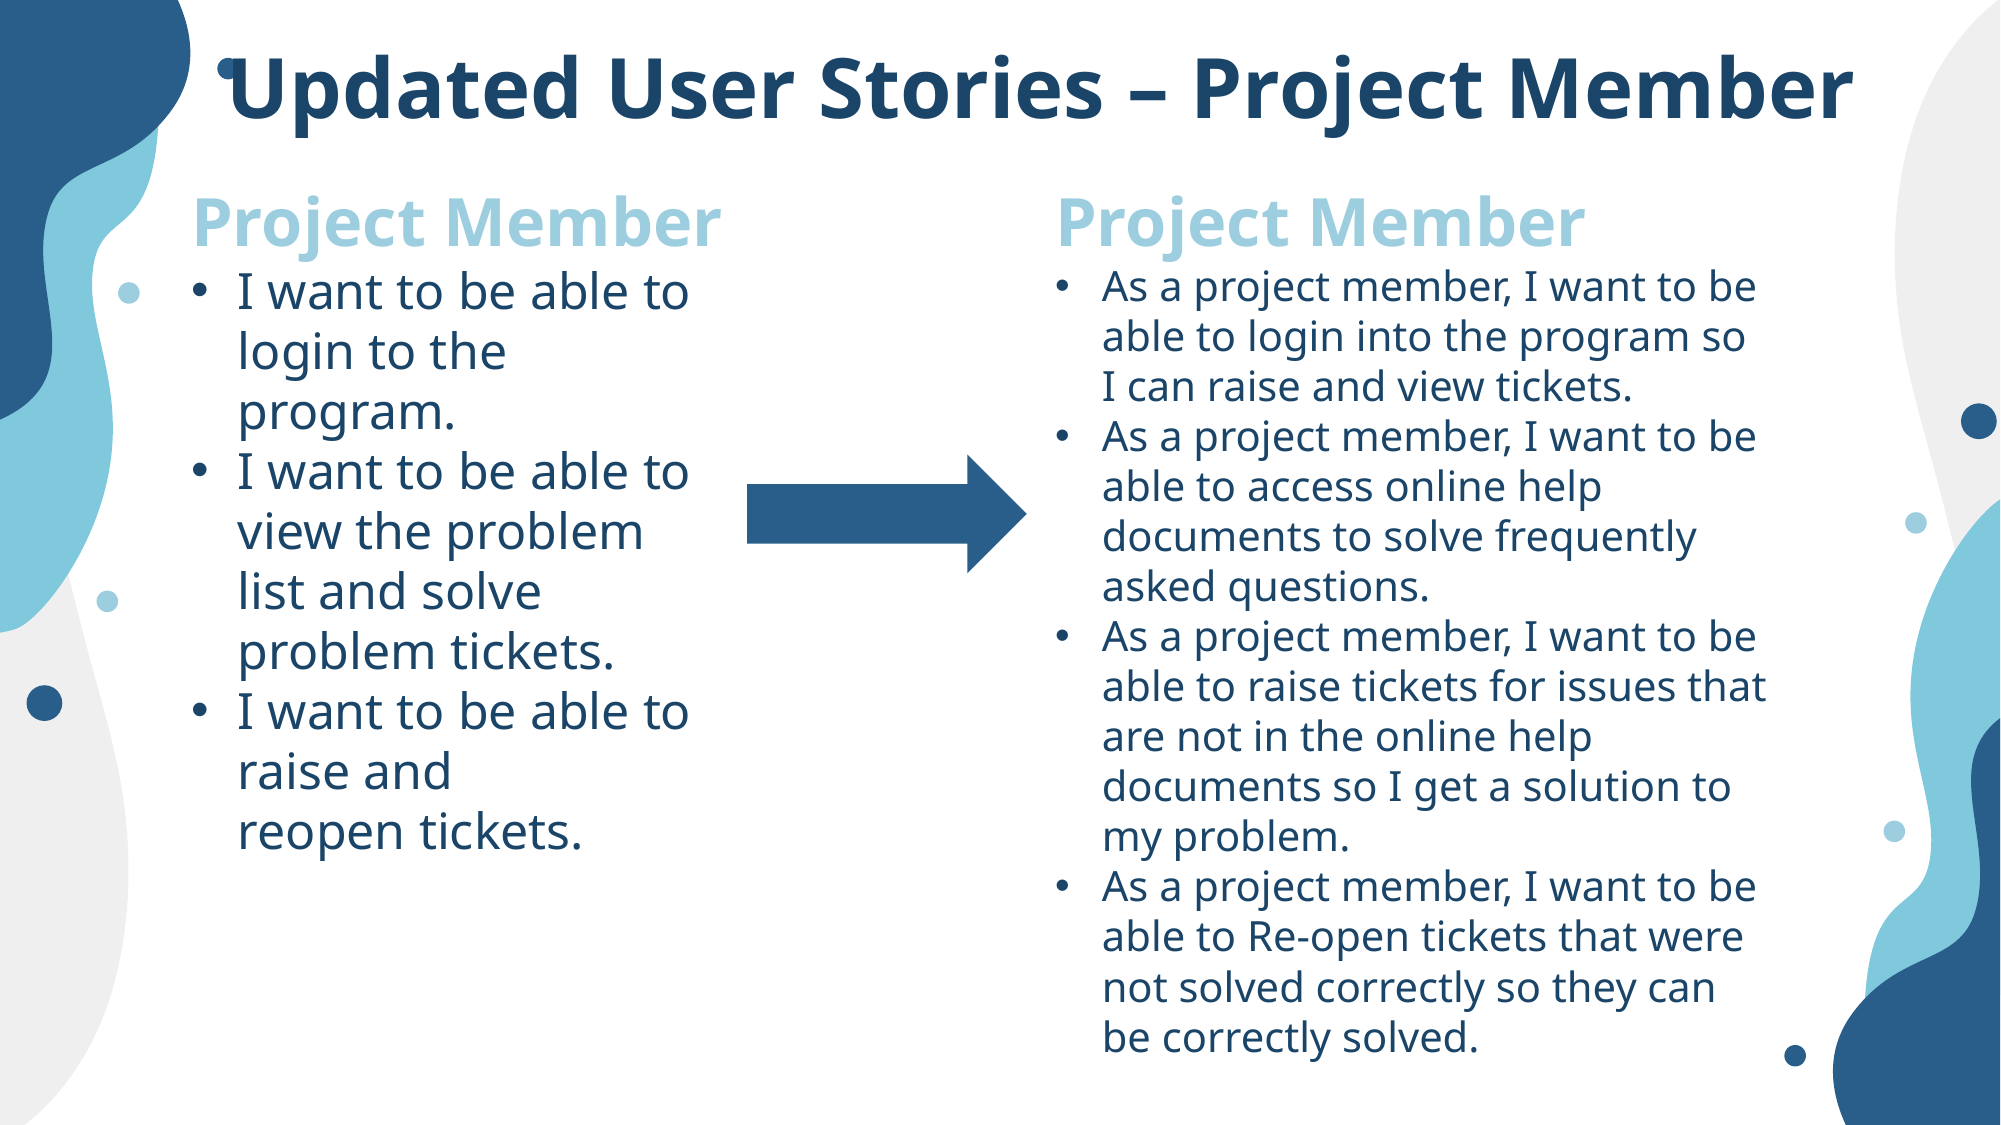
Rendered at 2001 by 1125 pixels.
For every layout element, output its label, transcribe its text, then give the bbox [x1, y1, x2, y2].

text_box [744, 452, 1029, 576]
title Updated User Stories – Project Member [146, 19, 1938, 146]
text_box Project Member As a project member, I want to be able to login into the program so I can raise and view tickets. As a project member, I want to be able to access online help documents to solve frequently asked questions. As a project member, I want to be able to raise tickets for issues that are not in the online help documents so I get a solution to my problem. As a project member, I want to be able to Re-open tickets that were not solved correctly so they can be correctly solved. [1040, 172, 1787, 1068]
text_box Project Member I want to be able to login to the program.​ I want to be able to view the problem list and solve problem tickets.​ I want to be able to raise and reopen tickets. [176, 172, 746, 868]
